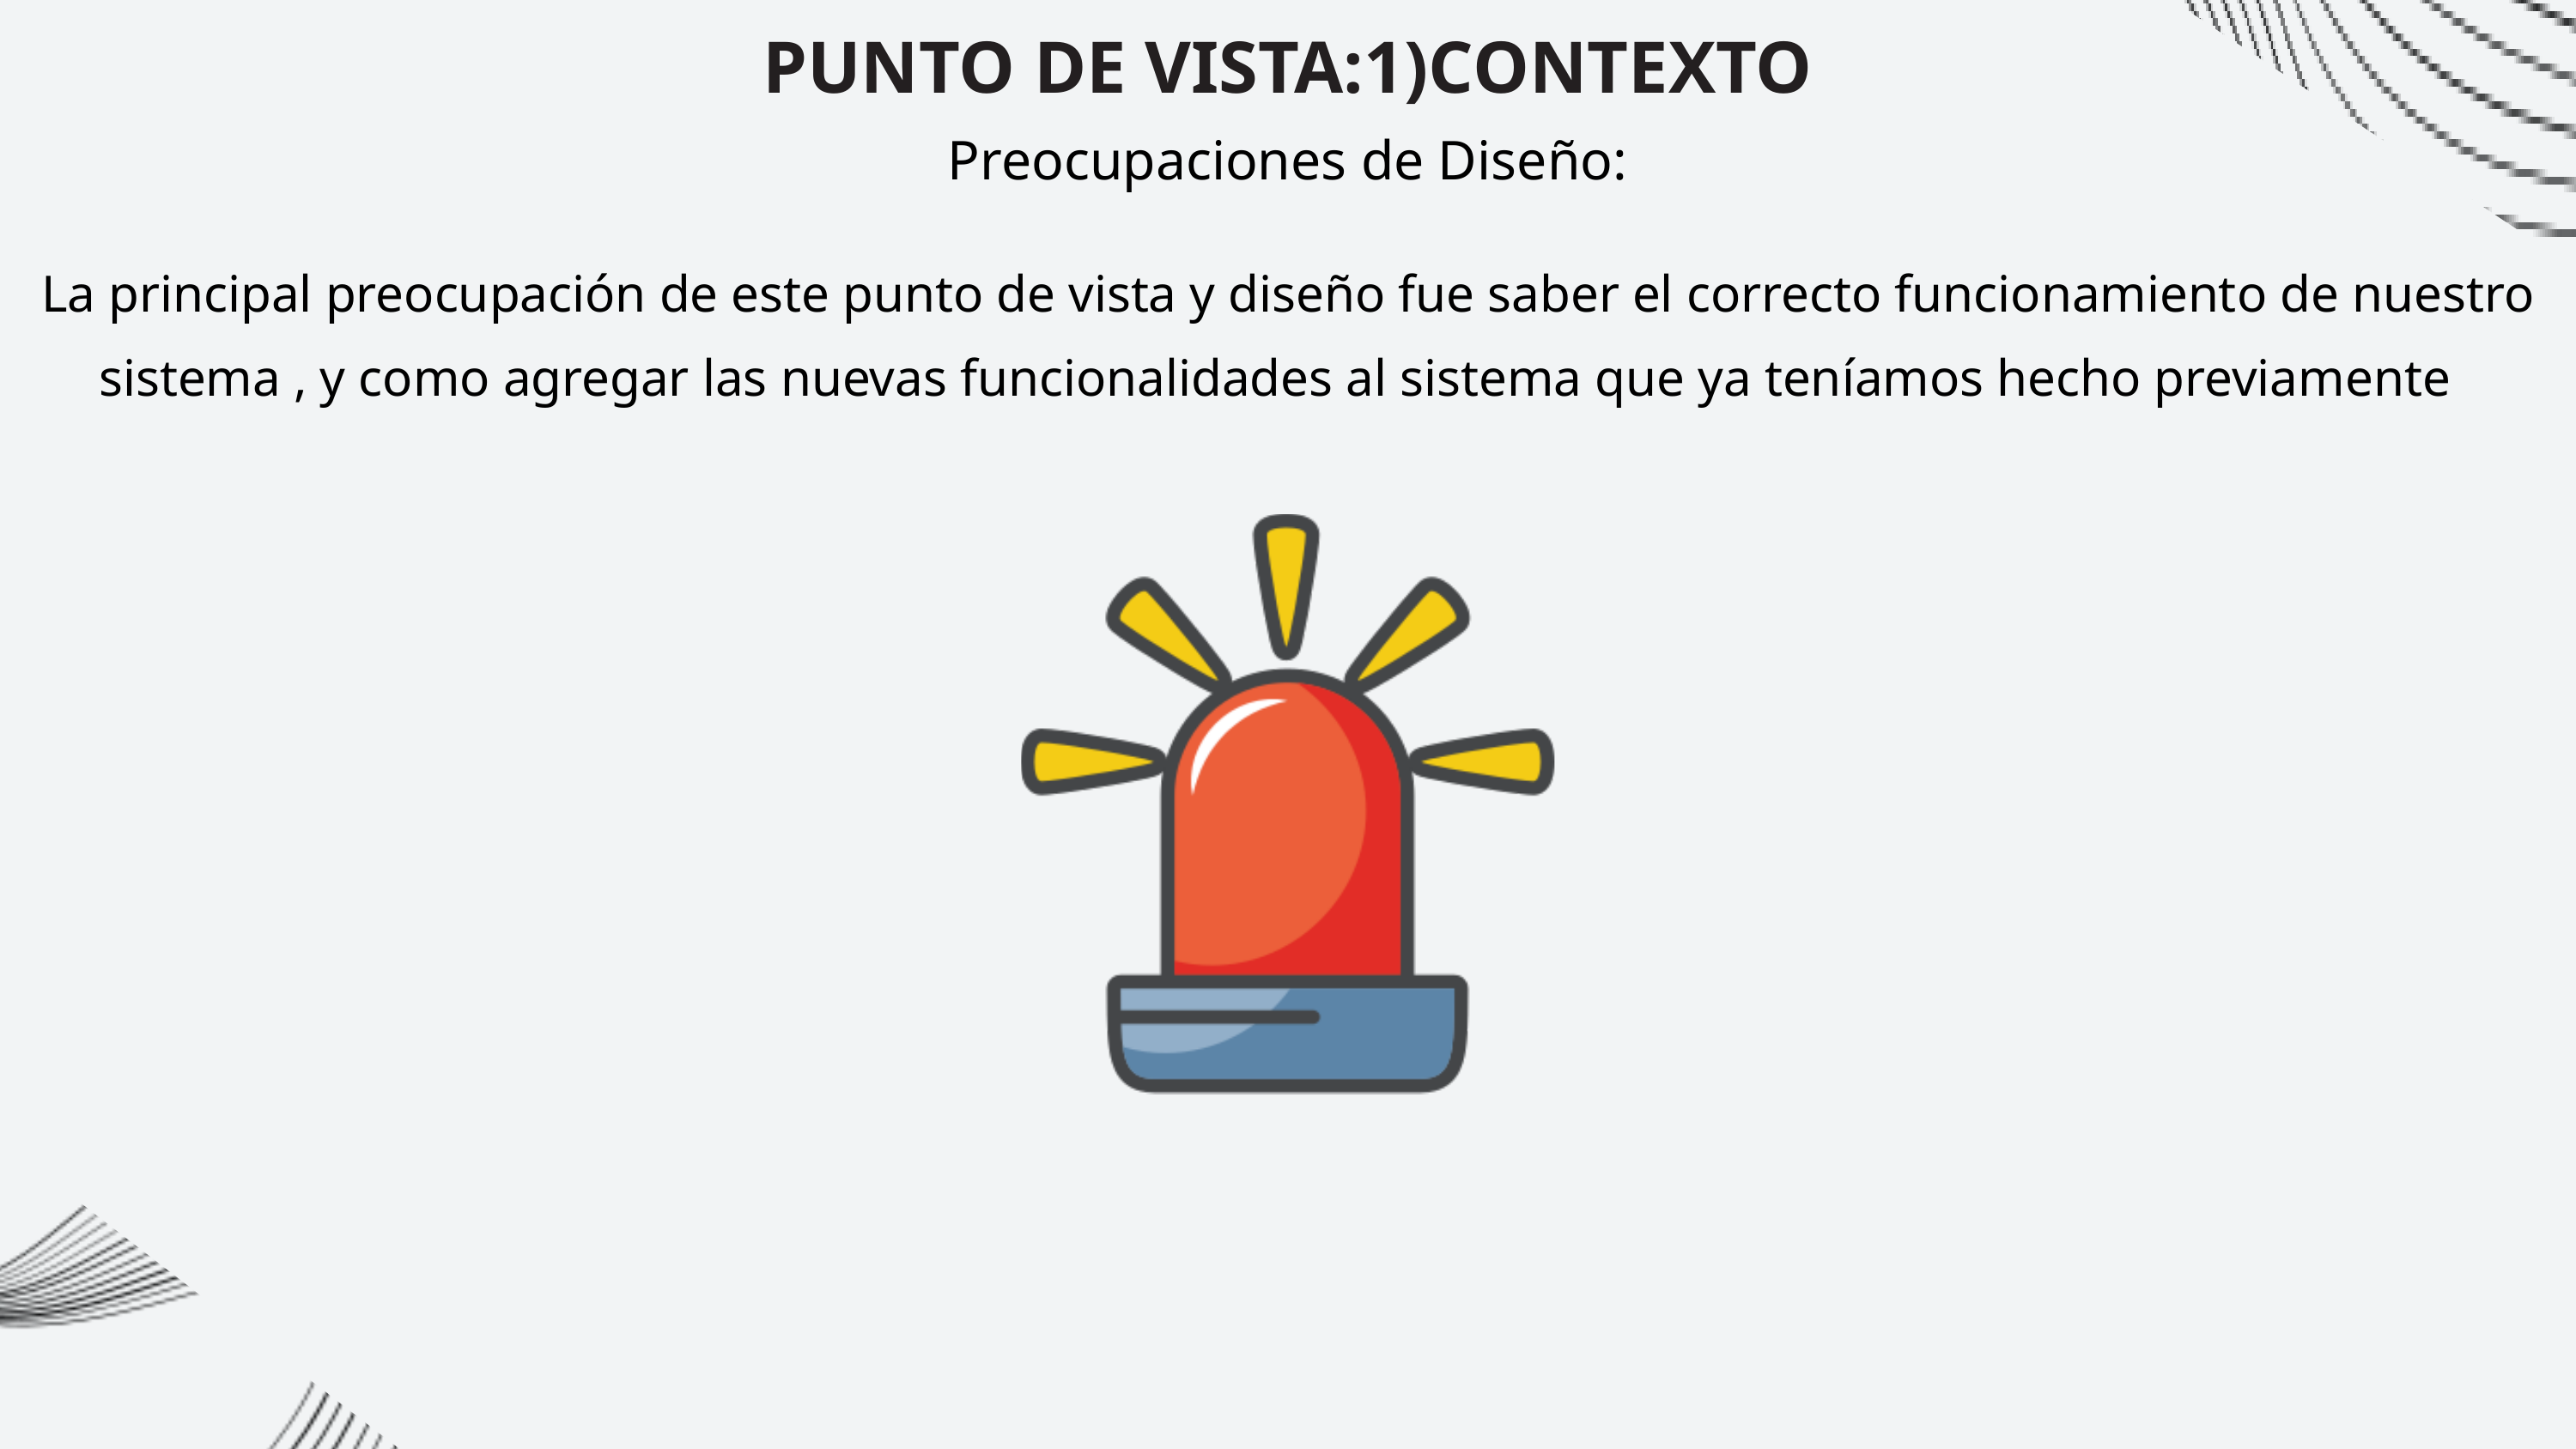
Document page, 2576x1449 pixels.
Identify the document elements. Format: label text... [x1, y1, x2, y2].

text_box [2172, 0, 2576, 238]
text_box [1021, 514, 1555, 1094]
text_box [0, 1140, 400, 1449]
text_box PUNTO DE VISTA:1)CONTEXTO [595, 0, 1981, 108]
text_box Preocupaciones de Diseño: [930, 100, 1646, 191]
text_box La principal preocupación de este punto de vista y diseño fue saber el correcto funcionamiento de nuestro sistema , y como agregar las nuevas funcionalidades al sistema que ya teníamos hecho previamente [0, 238, 2576, 491]
